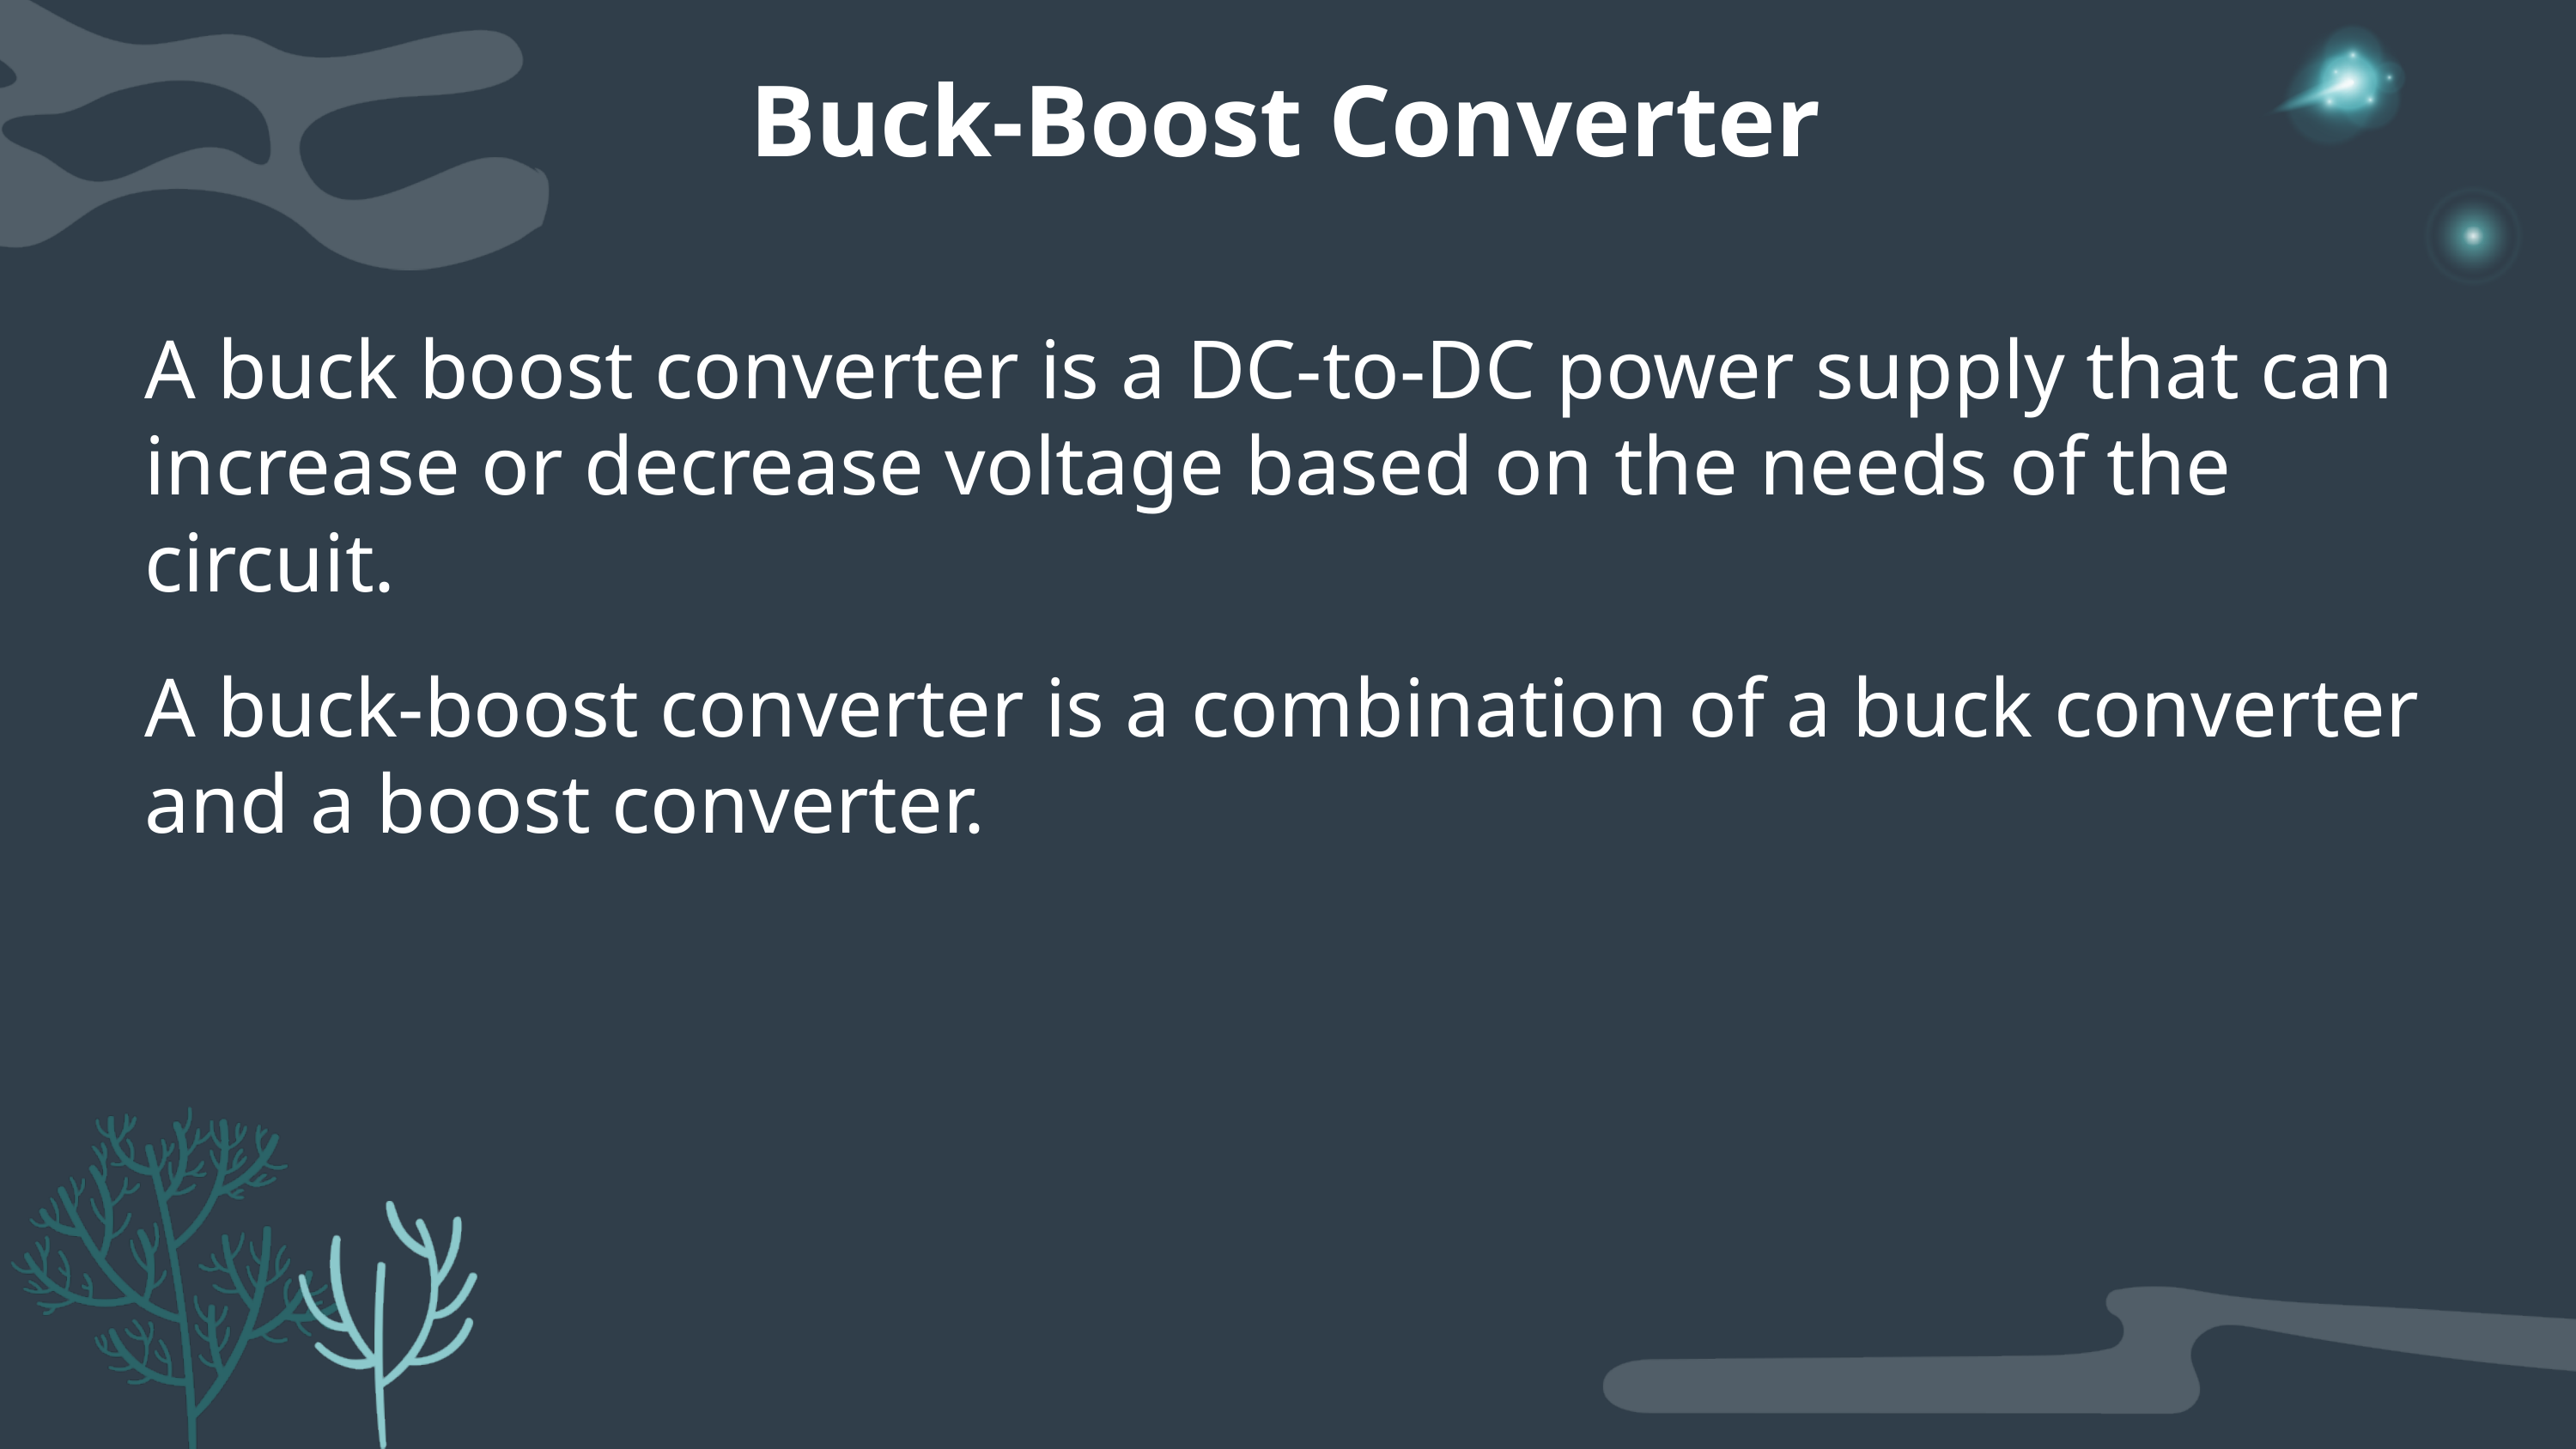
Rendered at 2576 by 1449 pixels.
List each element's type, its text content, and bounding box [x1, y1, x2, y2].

text_box A buck-boost converter is a combination of a buck converter and a boost converter. [144, 656, 2432, 850]
text_box [2226, 0, 2418, 179]
text_box [10, 1106, 343, 1449]
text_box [566, 17, 2032, 217]
text_box [1596, 1145, 2576, 1449]
text_box [2417, 179, 2529, 292]
text_box [298, 1201, 479, 1449]
text_box [0, 0, 559, 270]
text_box A buck boost converter is a DC-to-DC power supply that can increase or decrease voltage based on the needs of the circuit. [144, 318, 2432, 609]
